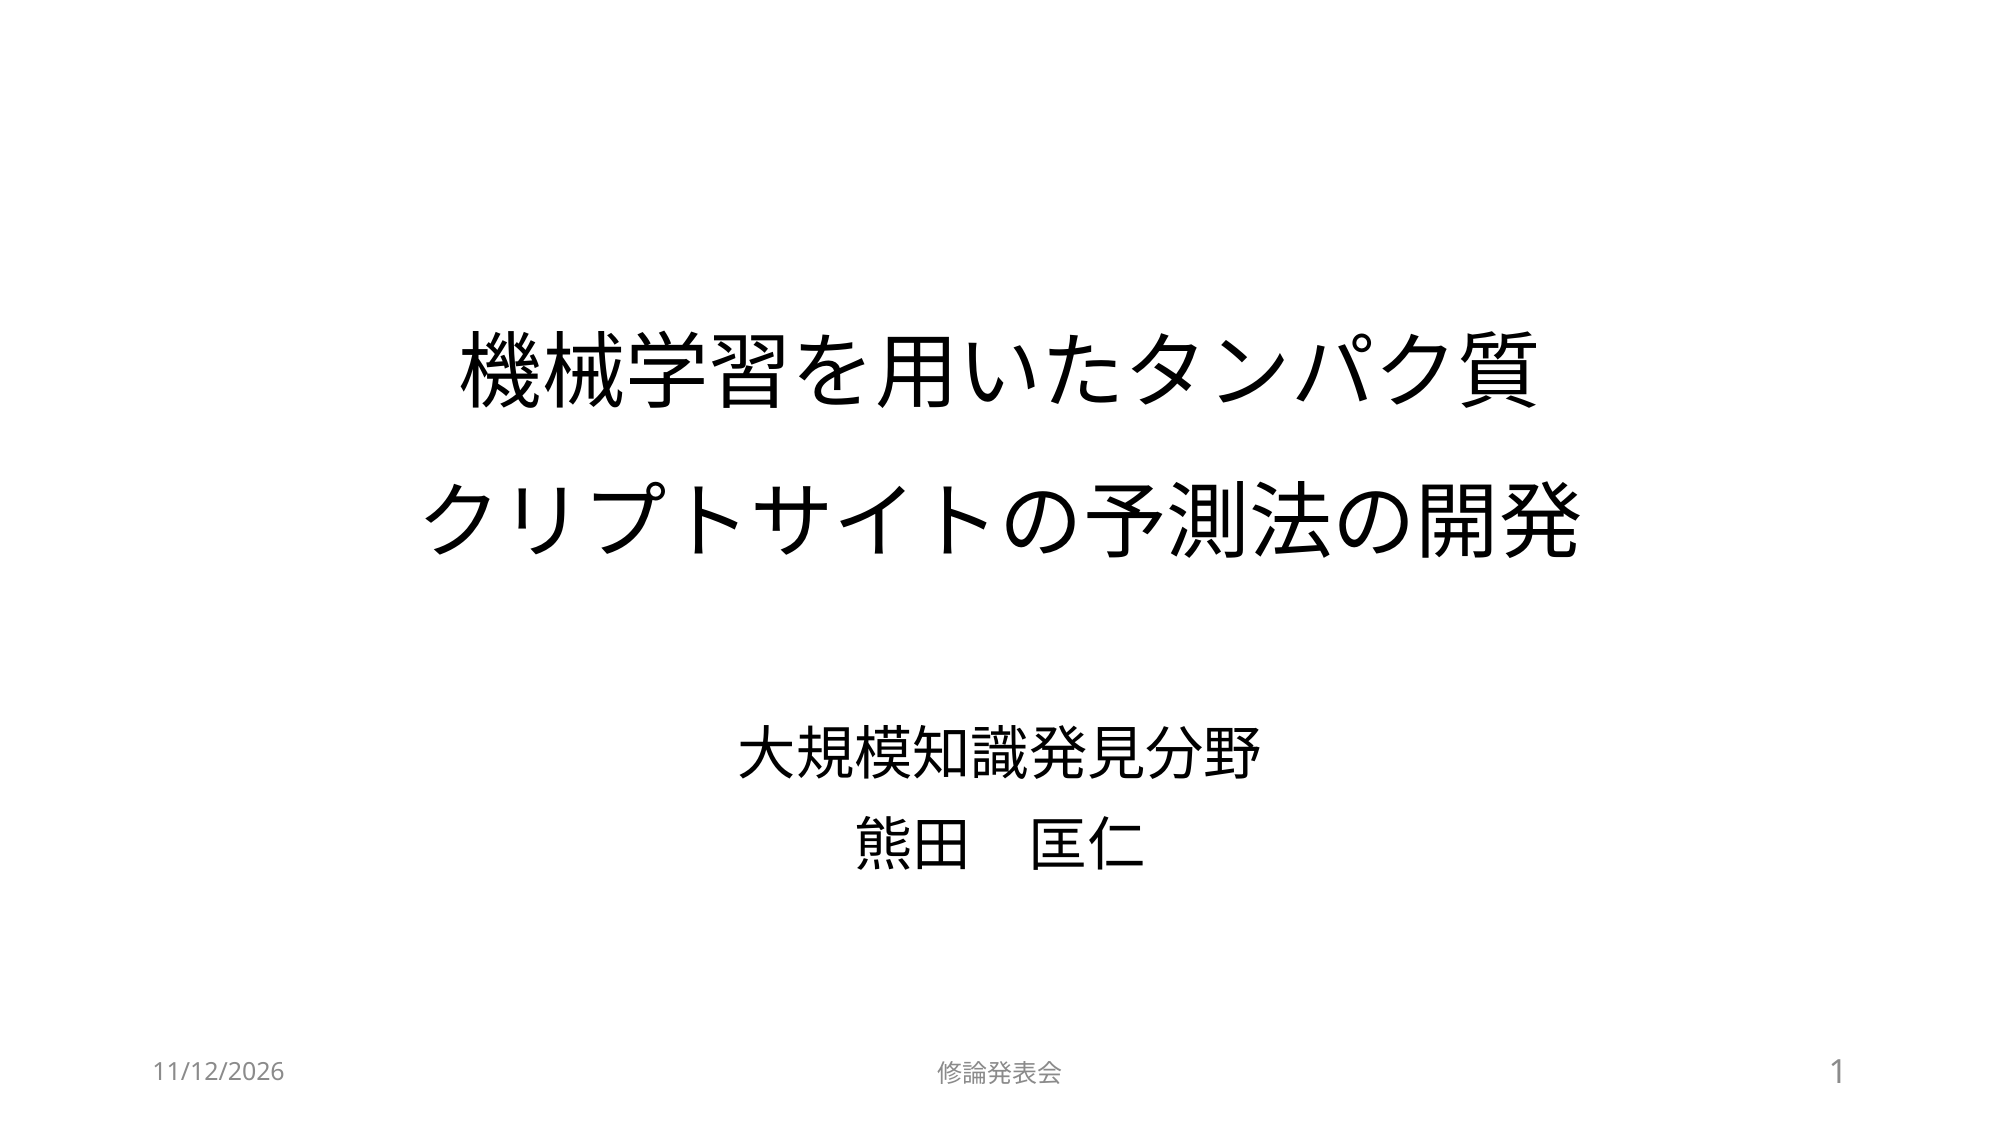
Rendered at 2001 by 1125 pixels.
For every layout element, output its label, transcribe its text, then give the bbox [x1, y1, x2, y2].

subtitle 大規模知識発見分野 熊田 匡仁 [249, 709, 1750, 902]
slide_number 0 [1412, 1042, 1863, 1103]
footer 修論発表会 [662, 1042, 1338, 1103]
title 機械学習を用いたタンパク質 クリプトサイトの予測法の開発 [146, 184, 1854, 576]
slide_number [137, 1042, 588, 1103]
